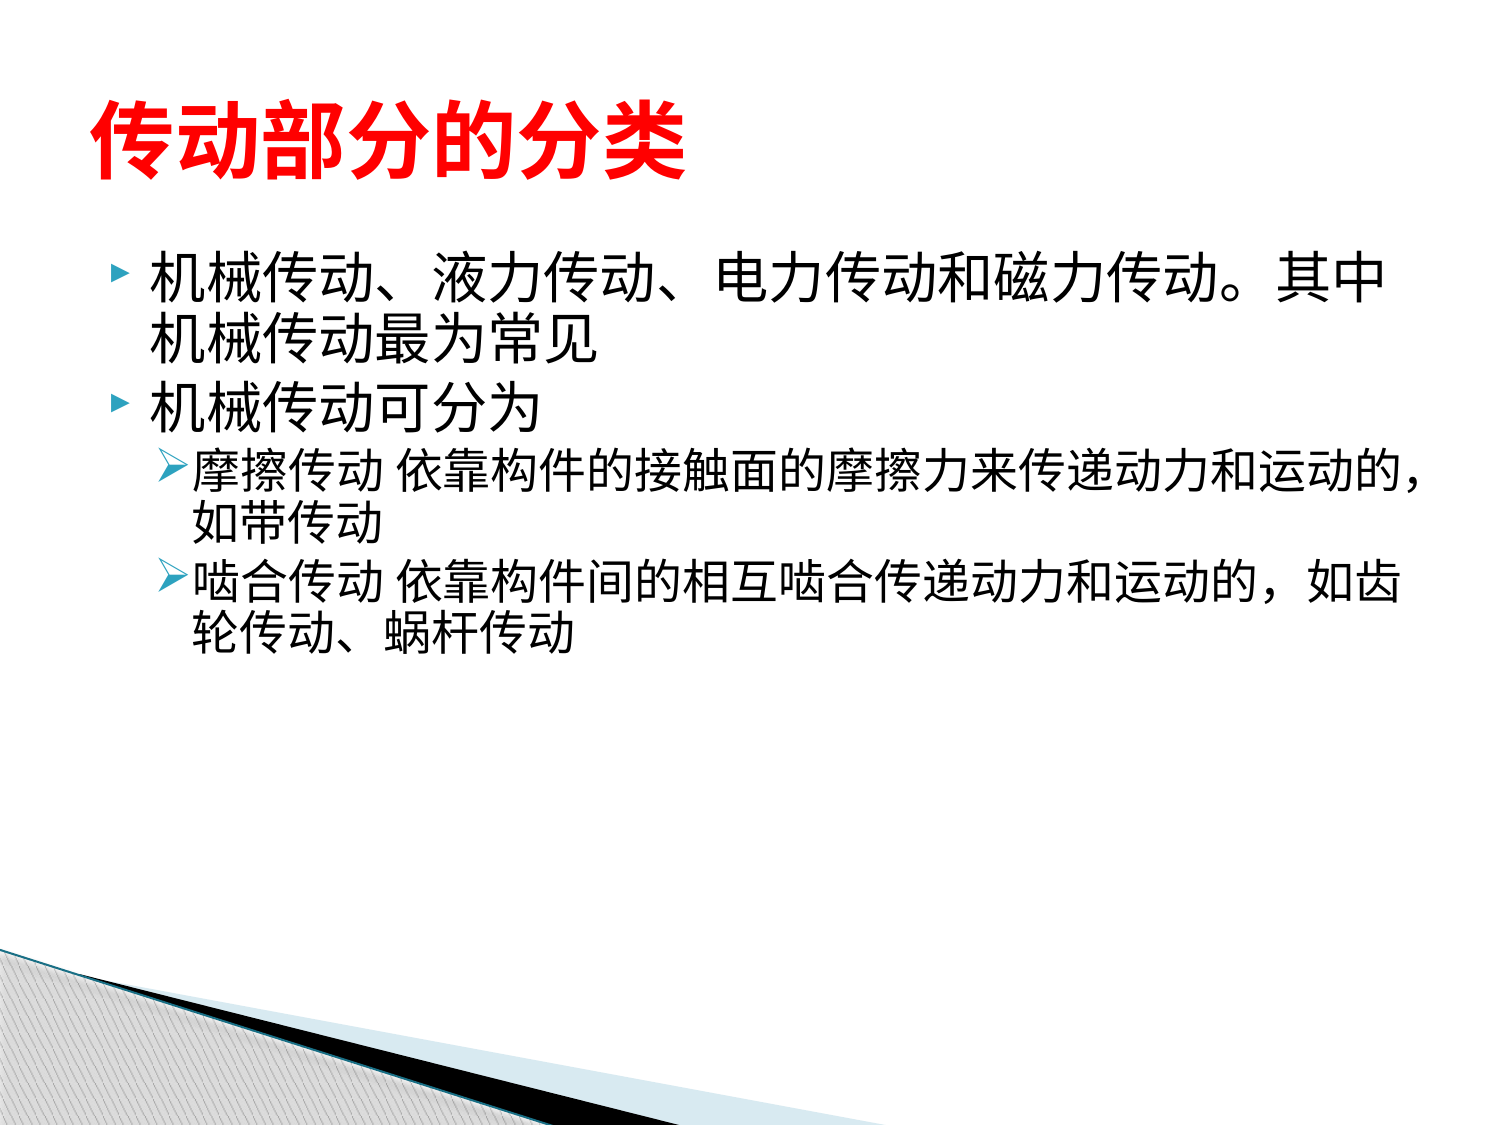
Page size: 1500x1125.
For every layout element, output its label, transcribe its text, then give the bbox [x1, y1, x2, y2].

list 机械传动、液力传动、电力传动和磁力传动。其中机械传动最为常见 机械传动可分为 摩擦传动 依靠构件的接触面的摩擦力来传递动力和运动的，如带传动 啮合传动 依靠构件间的相互啮合传递动力和运动的，如齿轮传动、蜗杆传动 [74, 242, 1426, 986]
title 传动部分的分类 [75, 45, 1425, 233]
